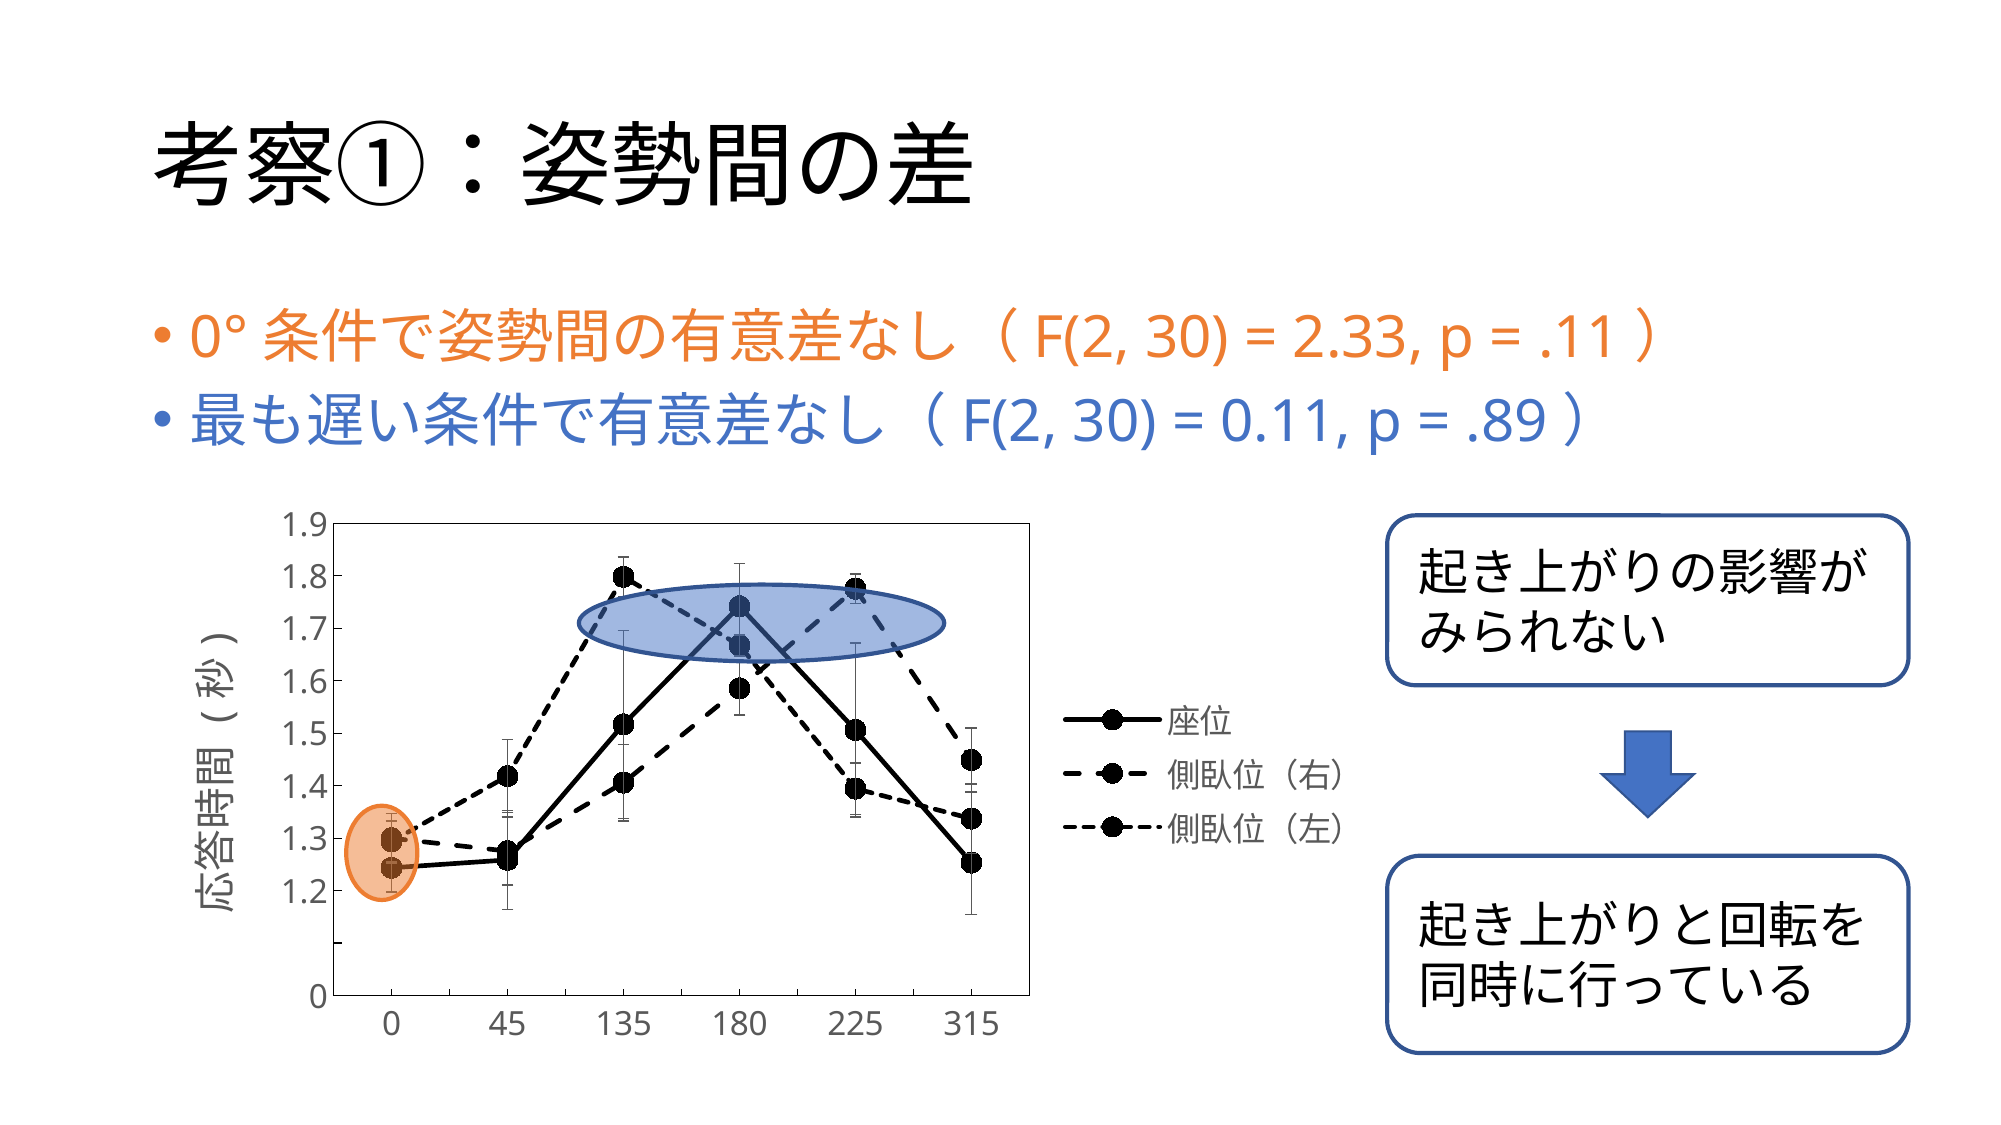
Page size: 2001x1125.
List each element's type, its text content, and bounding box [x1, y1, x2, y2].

chart [143, 490, 1388, 1057]
text_box 起き上がりの影響がみられない [1403, 533, 1892, 669]
title 考察①：姿勢間の差 [137, 59, 1863, 278]
text_box [1599, 730, 1697, 819]
text_box [1388, 514, 1910, 687]
text_box [1388, 854, 1910, 1055]
list 0°条件で姿勢間の有意差なし（F(2, 30) = 2.33, p = .11） 最も遅い条件で有意差なし（F(2, 30) = 0.11, p = .89） [137, 299, 1863, 1014]
text_box 起き上がりと回転を同時に行っている [1403, 886, 1892, 1022]
